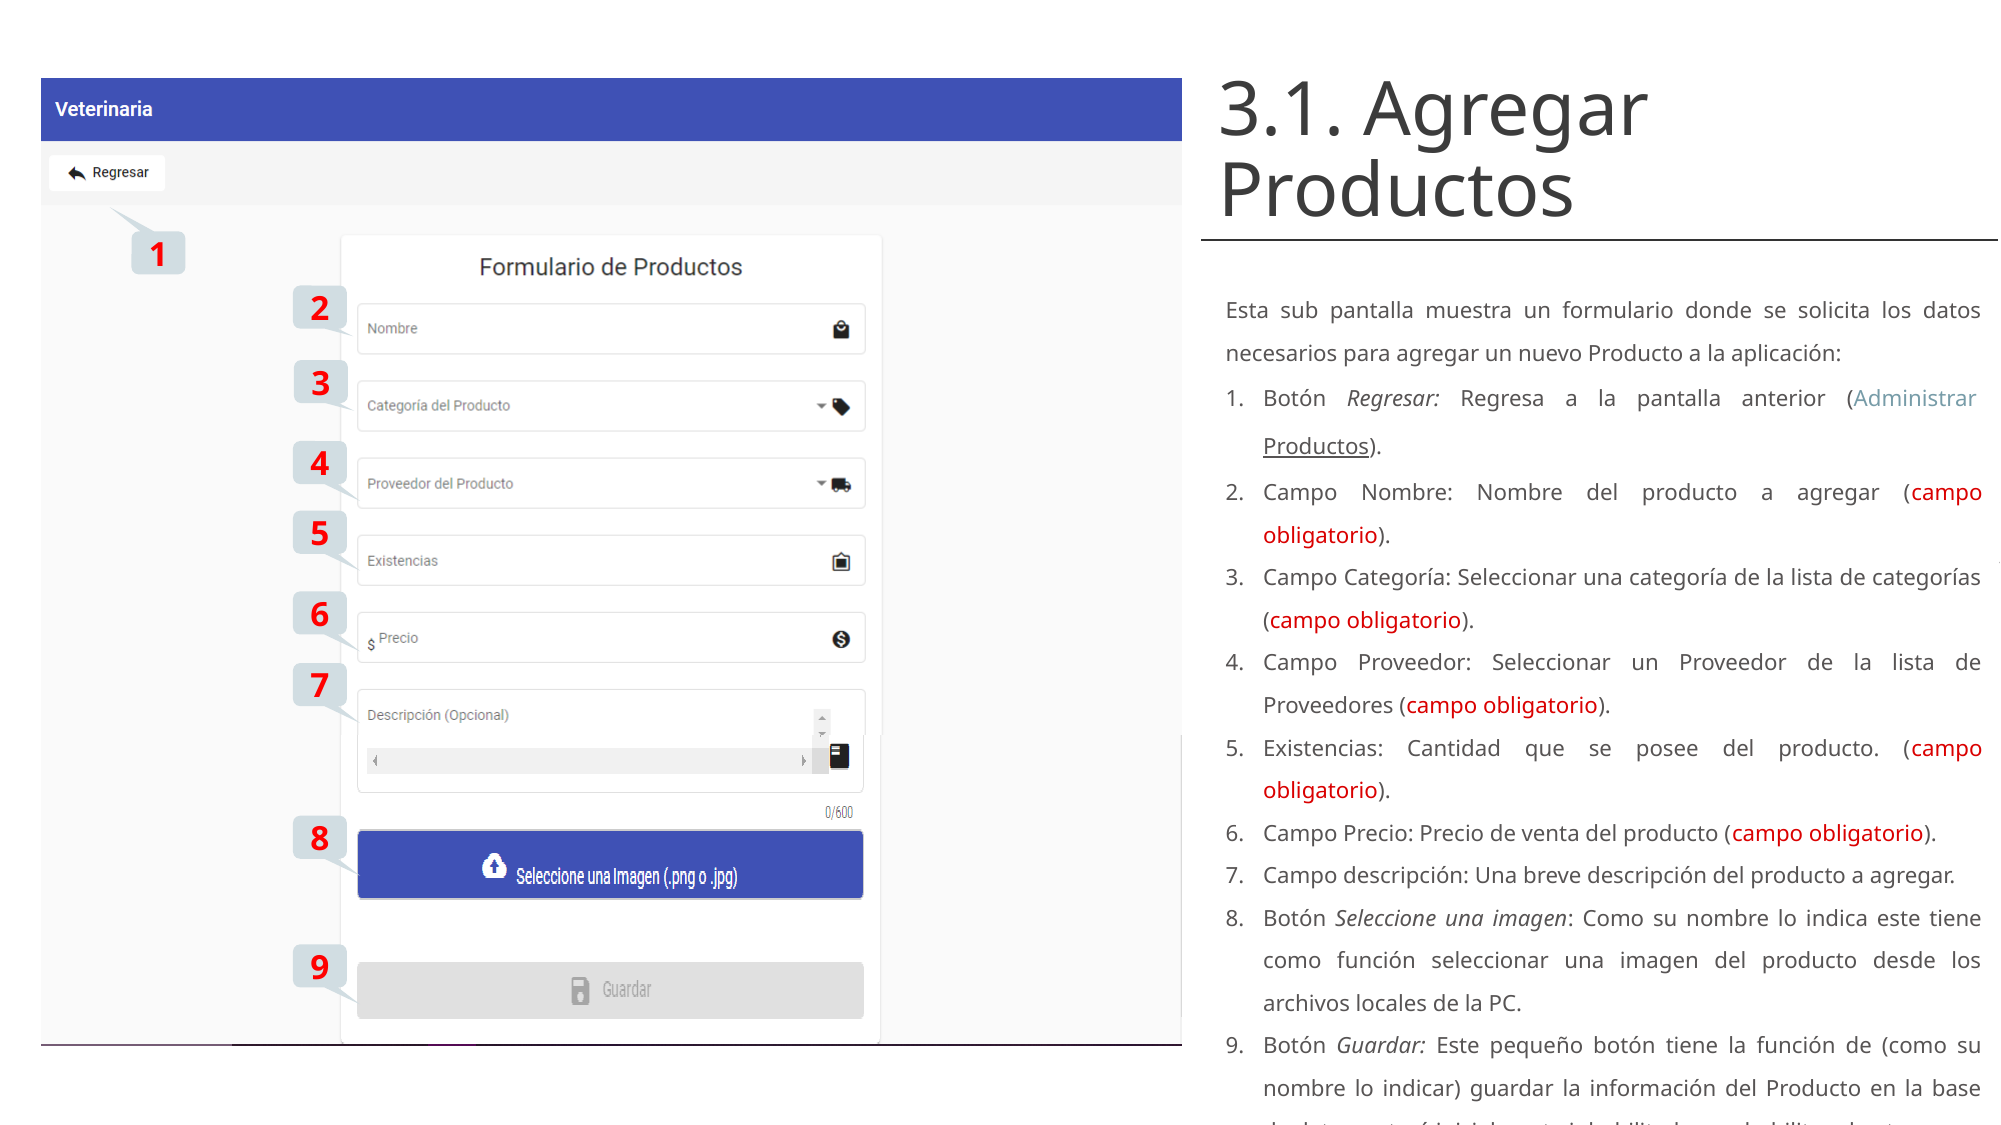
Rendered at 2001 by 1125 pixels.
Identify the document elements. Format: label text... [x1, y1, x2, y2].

list Esta sub pantalla muestra un formulario donde se solicita los datos necesarios para agregar un nuevo Producto a la aplicación: Botón Regresar: Regresa a la pantalla anterior (Administrar Productos). Campo Nombre: Nombre del producto a agregar (campo obligatorio). Campo Categoría: Seleccionar una categoría de la lista de categorías (campo obligatorio). Campo Proveedor: Seleccionar un Proveedor de la lista de Proveedores (campo obligatorio). Existencias: Cantidad que se posee del producto. (campo obligatorio). Campo Precio: Precio de venta del producto (campo obligatorio). Campo descripción: Una breve descripción del producto a agregar. Botón Seleccione una imagen: Como su nombre lo indica este tiene como función seleccionar una imagen del producto desde los archivos locales de la PC. Botón Guardar: Este pequeño botón tiene la función de (como su nombre lo indicar) guardar la información del Producto en la base de datos, estará inicialmente inhabilitado y se habilitara hasta que se hayan llenado los campos requeridos. [1210, 272, 1998, 1125]
picture [41, 78, 1182, 1046]
title 3.1. Agregar Productos [1203, 44, 1890, 239]
